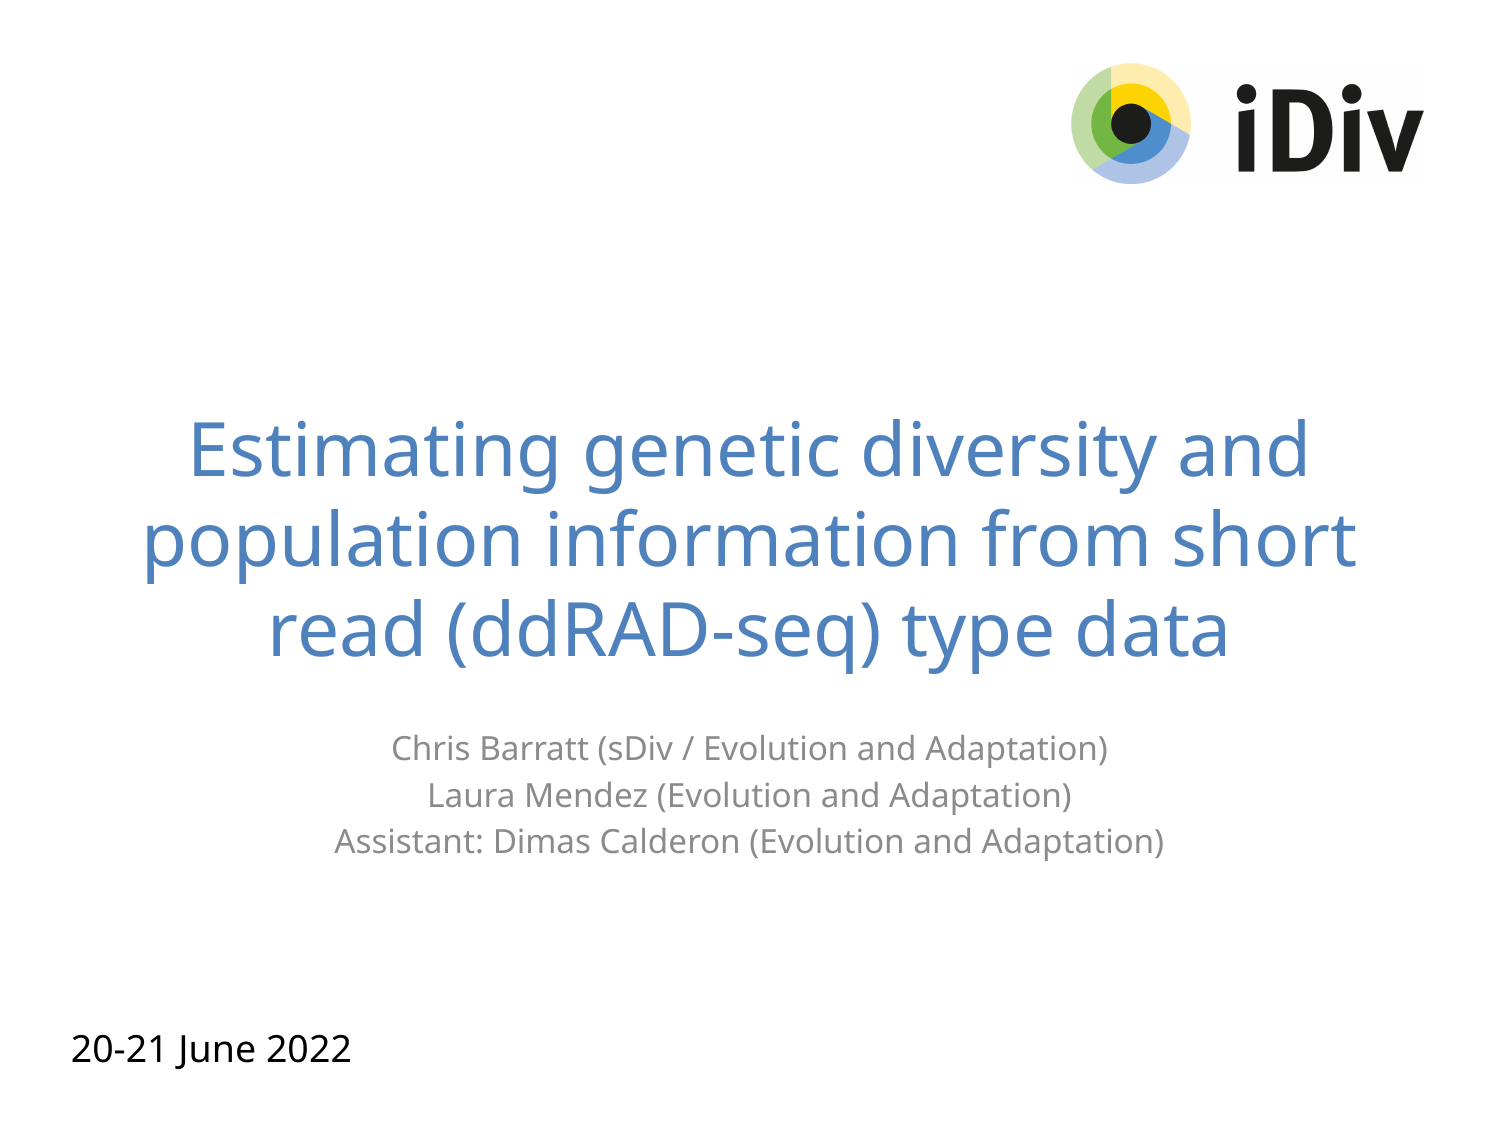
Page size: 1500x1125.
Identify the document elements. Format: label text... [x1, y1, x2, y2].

subtitle Chris Barratt (sDiv / Evolution and Adaptation) Laura Mendez (Evolution and Adaptation) Assistant: Dimas Calderon (Evolution and Adaptation) [56, 673, 1444, 961]
title Estimating genetic diversity and population information from short read (ddRAD-seq) type data [89, 415, 1411, 657]
picture [1070, 63, 1424, 184]
text_box 20-21 June 2022 [56, 1017, 806, 1078]
